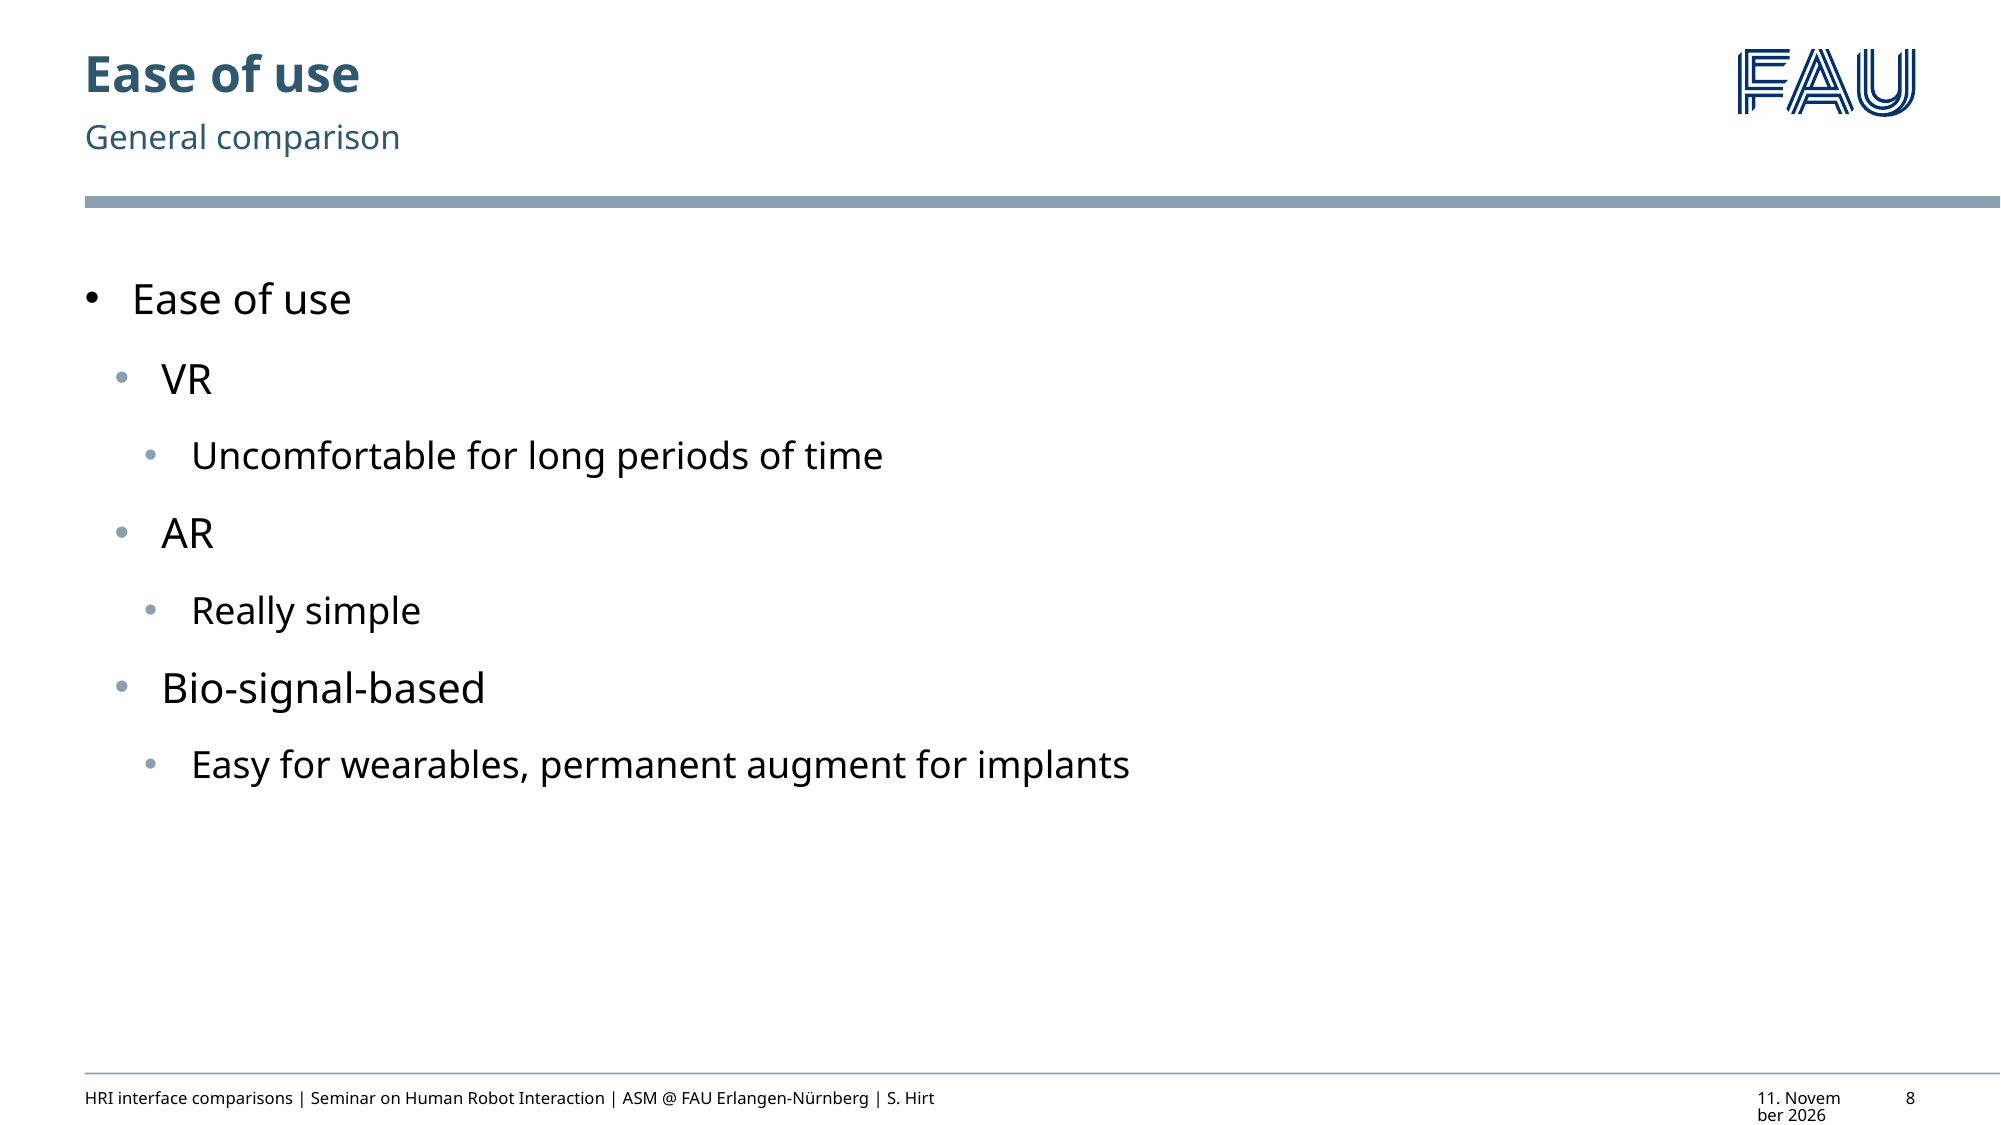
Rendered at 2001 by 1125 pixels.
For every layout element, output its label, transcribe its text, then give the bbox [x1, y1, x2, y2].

list General comparison [85, 112, 1208, 155]
footer HRI interface comparisons | Seminar on Human Robot Interaction | ASM @ FAU Erlangen-Nürnberg | S. Hirt [85, 1088, 1000, 1109]
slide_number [1757, 1088, 1849, 1109]
list Ease of use VR Uncomfortable for long periods of time AR Really simple Bio-signal-based Easy for wearables, permanent augment for implants [85, 267, 1916, 1018]
slide_number 8 [1894, 1088, 1916, 1109]
title Ease of use [85, 49, 1208, 104]
